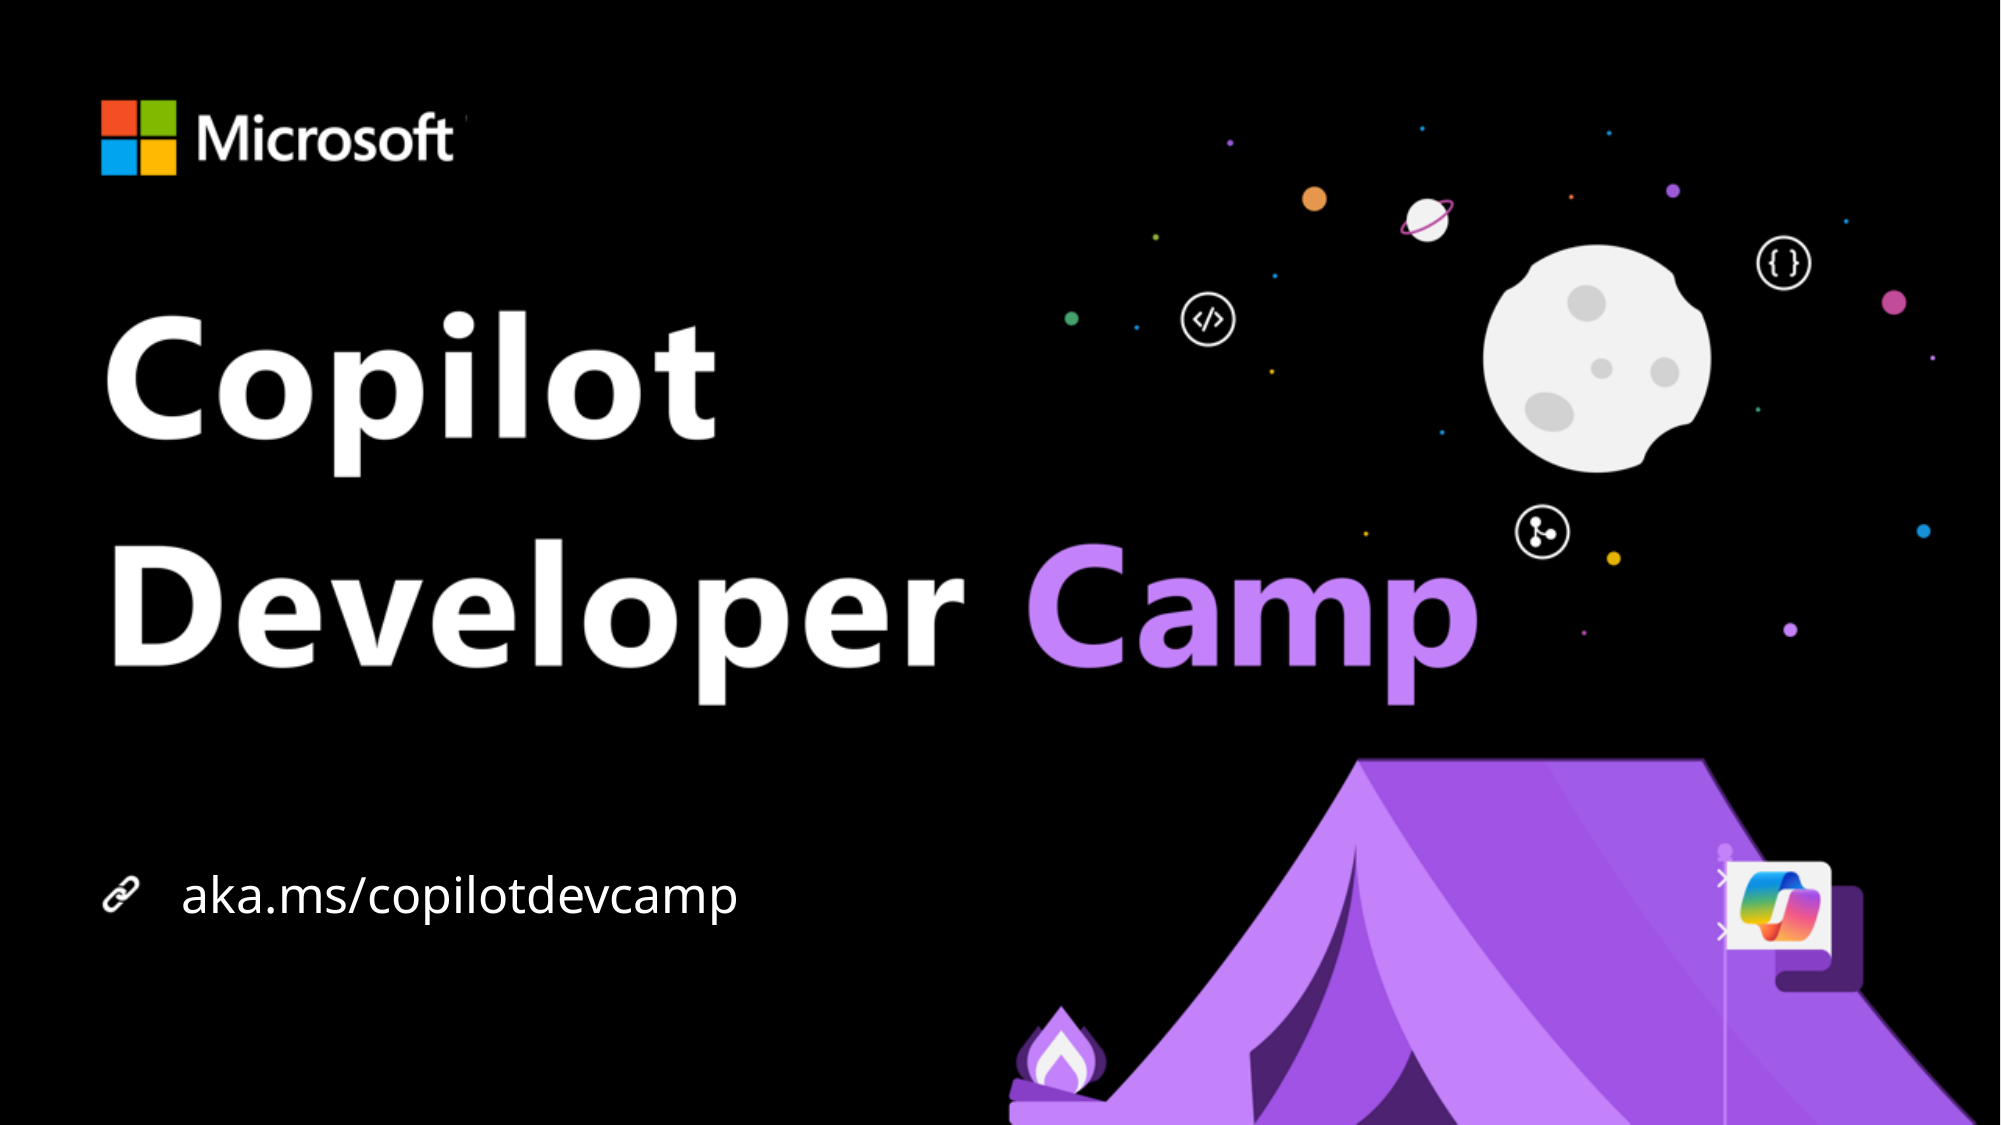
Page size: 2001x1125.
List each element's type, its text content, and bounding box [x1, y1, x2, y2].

text_box aka.ms/copilotdevcamp [151, 838, 828, 980]
picture [0, 0, 2001, 1125]
